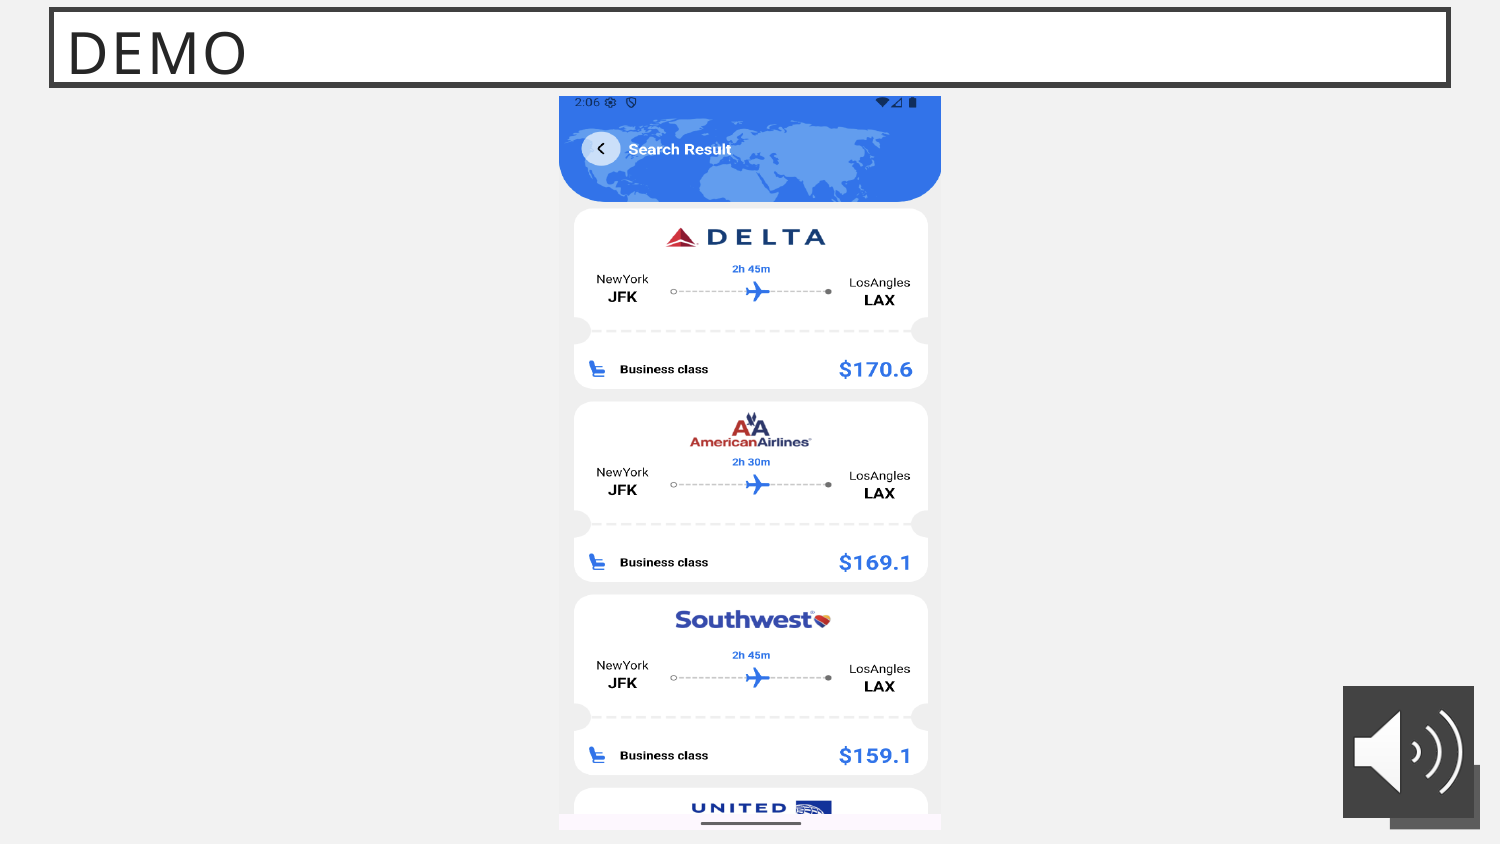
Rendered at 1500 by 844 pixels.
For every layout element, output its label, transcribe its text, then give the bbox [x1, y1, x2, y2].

picture [559, 96, 941, 830]
title DEMO [49, 7, 1451, 88]
picture [1341, 685, 1475, 819]
slide_number 31 [1389, 764, 1480, 830]
